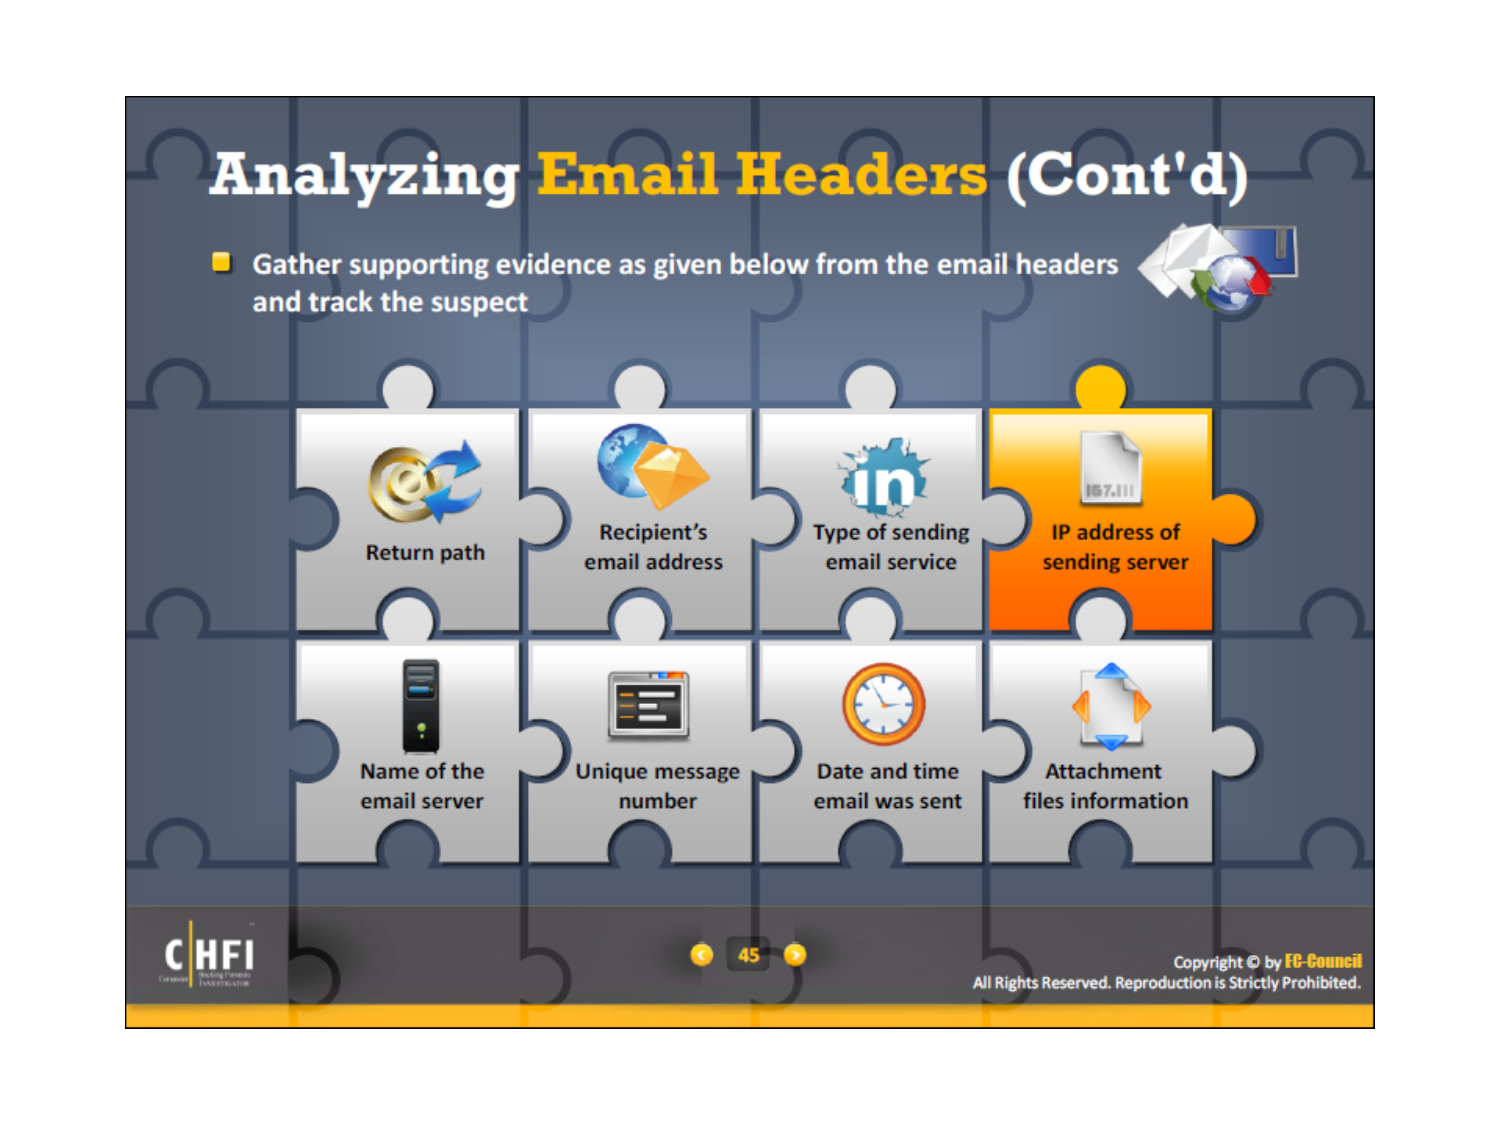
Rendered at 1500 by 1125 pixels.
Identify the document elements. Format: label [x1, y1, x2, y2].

picture [125, 95, 1375, 1030]
